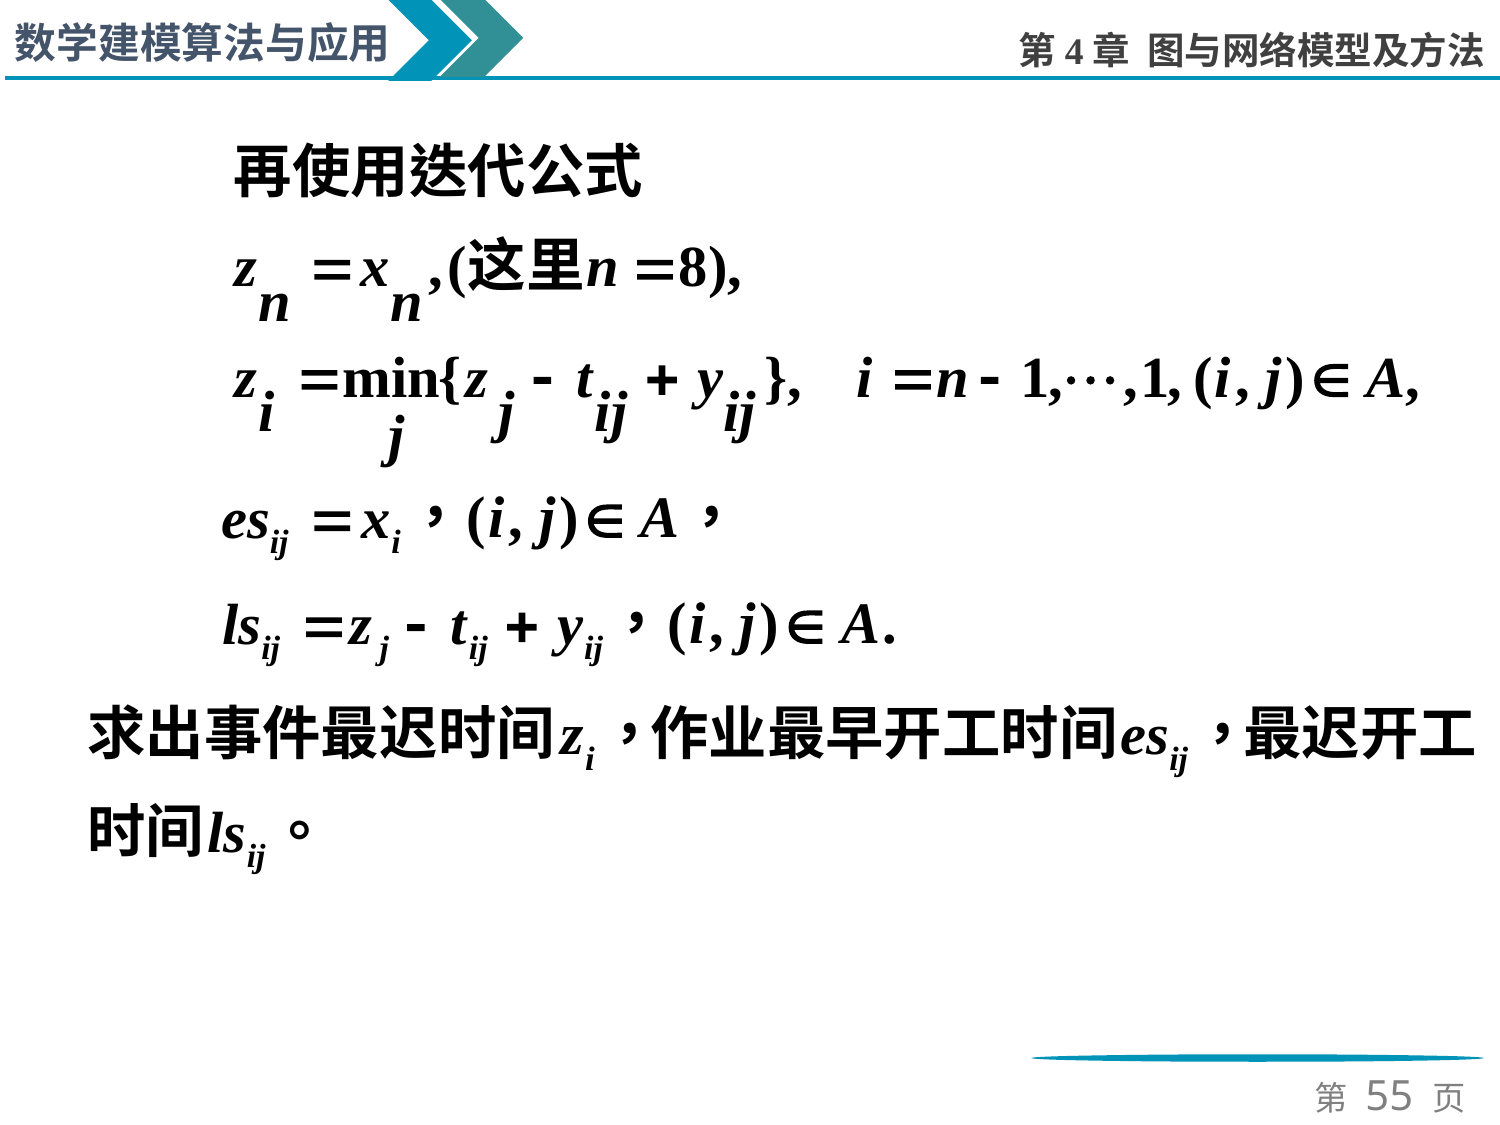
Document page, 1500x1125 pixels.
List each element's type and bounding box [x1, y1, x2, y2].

text_box [87, 131, 1478, 965]
